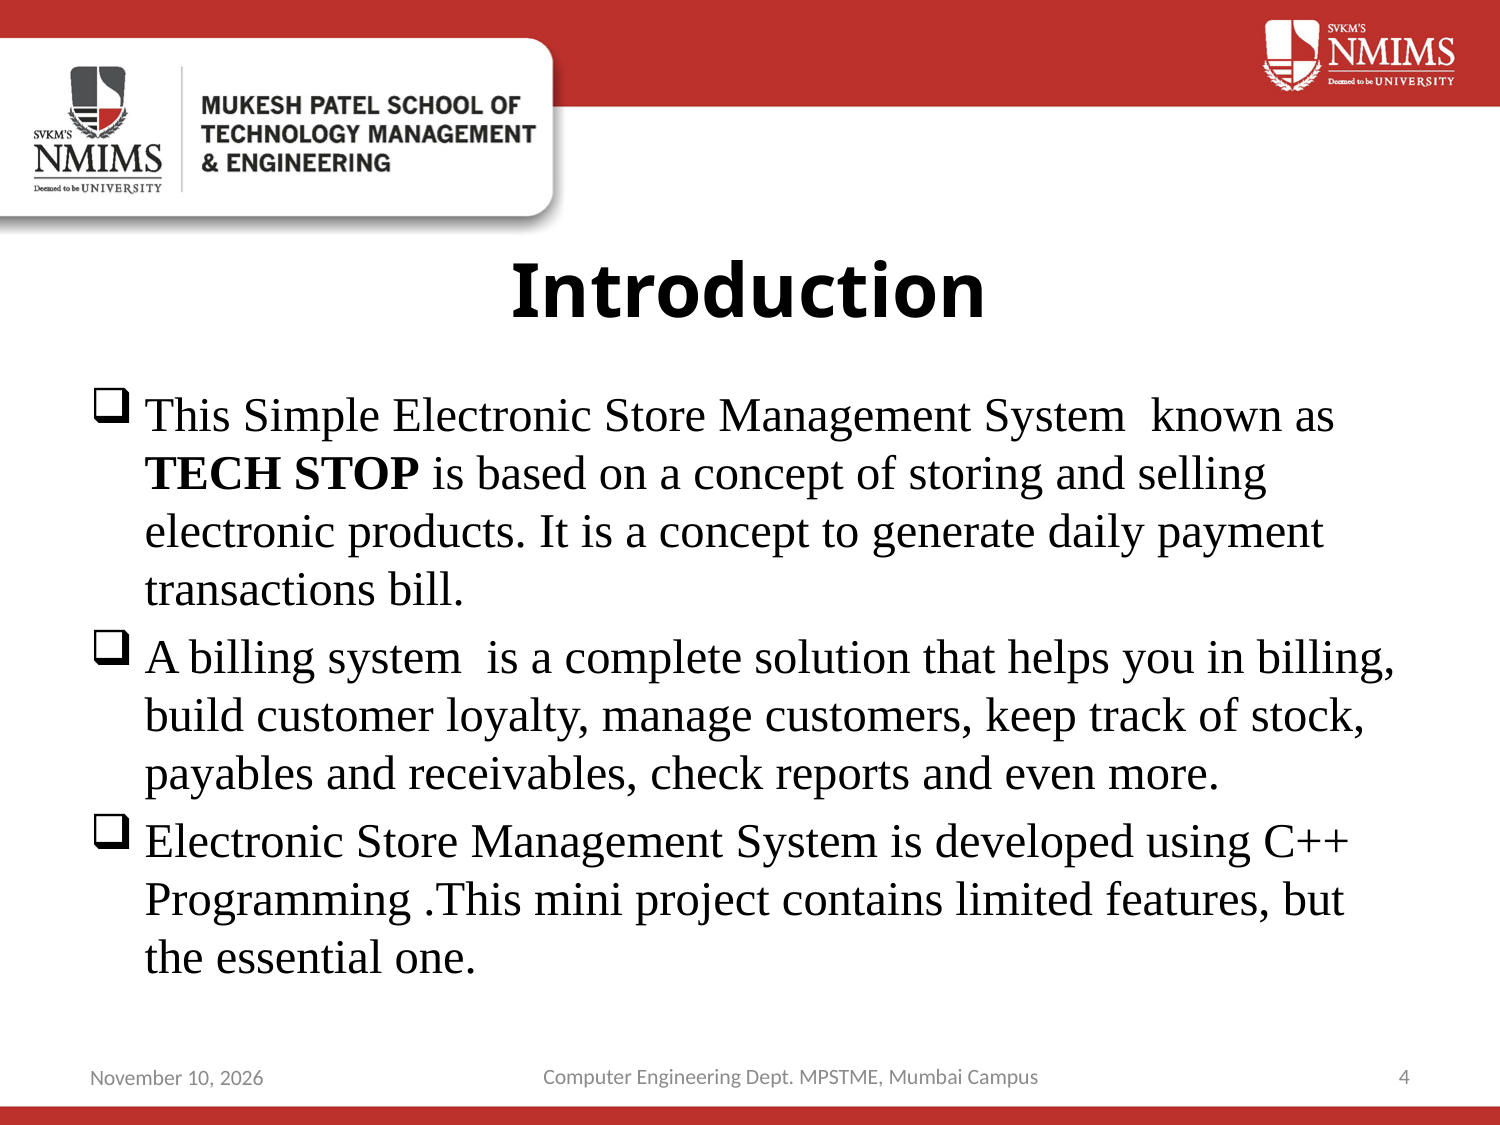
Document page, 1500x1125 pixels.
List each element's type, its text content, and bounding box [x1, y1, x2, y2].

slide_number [75, 1046, 425, 1107]
title Introduction [75, 212, 1425, 363]
footer Computer Engineering Dept. MPSTME, Mumbai Campus [512, 1045, 1074, 1106]
list This Simple Electronic Store Management System known as TECH STOP is based on a concept of storing and selling electronic products. It is a concept to generate daily payment transactions bill. A billing system is a complete solution that helps you in billing, build customer loyalty, manage customers, keep track of stock, payables and receivables, check reports and even more. Electronic Store Management System is developed using C++ Programming .This mini project contains limited features, but the essential one. [75, 375, 1425, 1043]
slide_number 4 [1074, 1045, 1425, 1106]
picture [0, 0, 1500, 1125]
